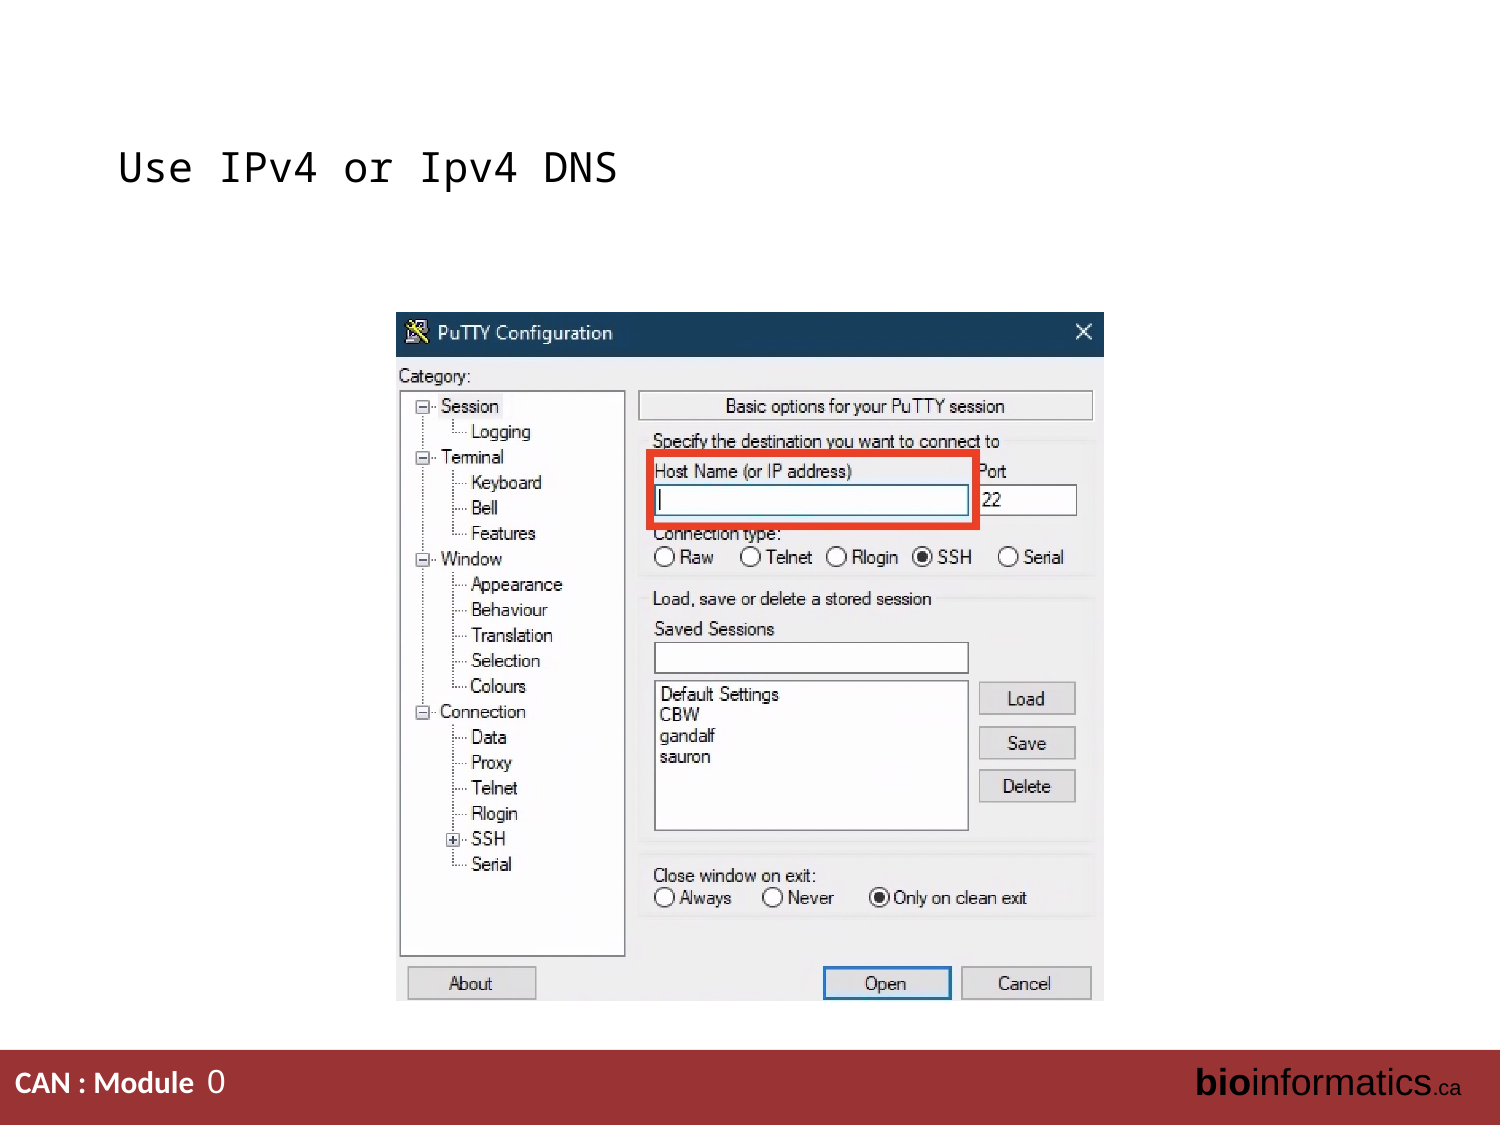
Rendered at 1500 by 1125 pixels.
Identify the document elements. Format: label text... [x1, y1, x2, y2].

title Use IPv4 or Ipv4 DNS [103, 59, 1397, 278]
picture [396, 312, 1104, 1001]
